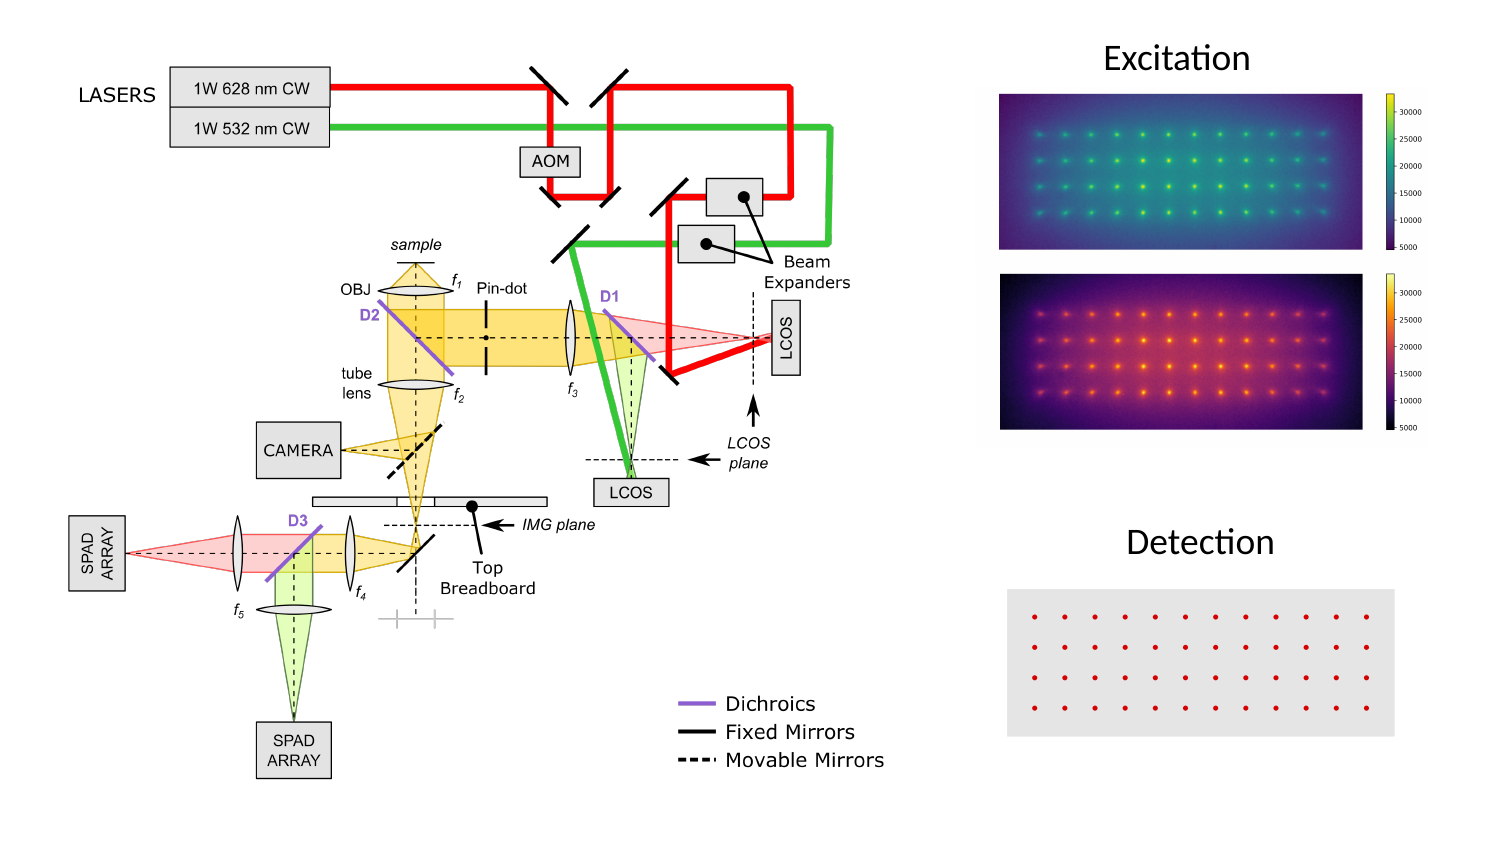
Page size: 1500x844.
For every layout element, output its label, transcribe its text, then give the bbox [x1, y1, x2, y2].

text_box Detection [1111, 509, 1291, 569]
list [49, 46, 951, 844]
picture [974, 86, 1427, 448]
text_box Excitation [1088, 25, 1267, 84]
picture [1002, 584, 1399, 741]
